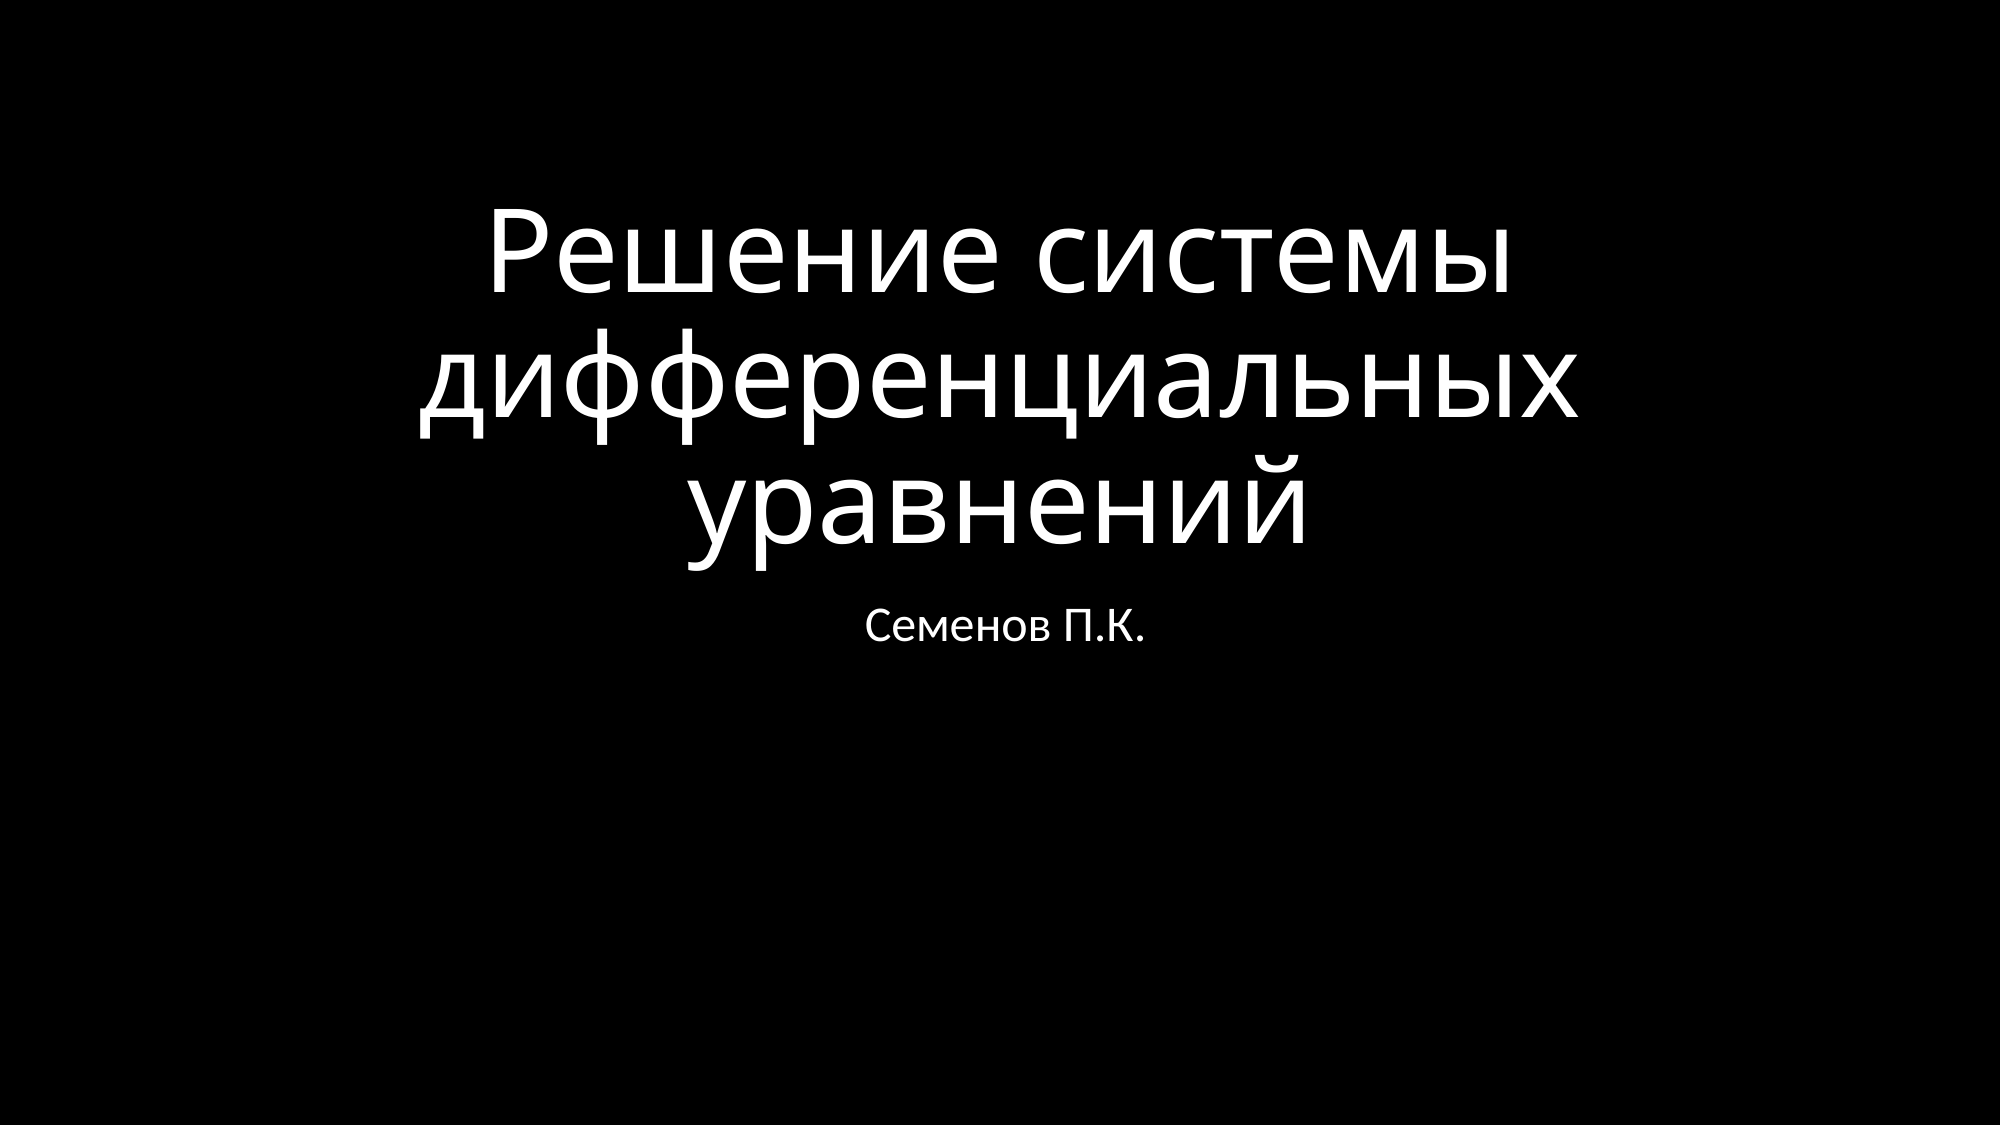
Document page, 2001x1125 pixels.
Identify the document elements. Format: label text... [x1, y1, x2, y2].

subtitle Семенов П.К. [249, 590, 1750, 863]
title Решение системы дифференциальных уравнений [249, 184, 1750, 576]
